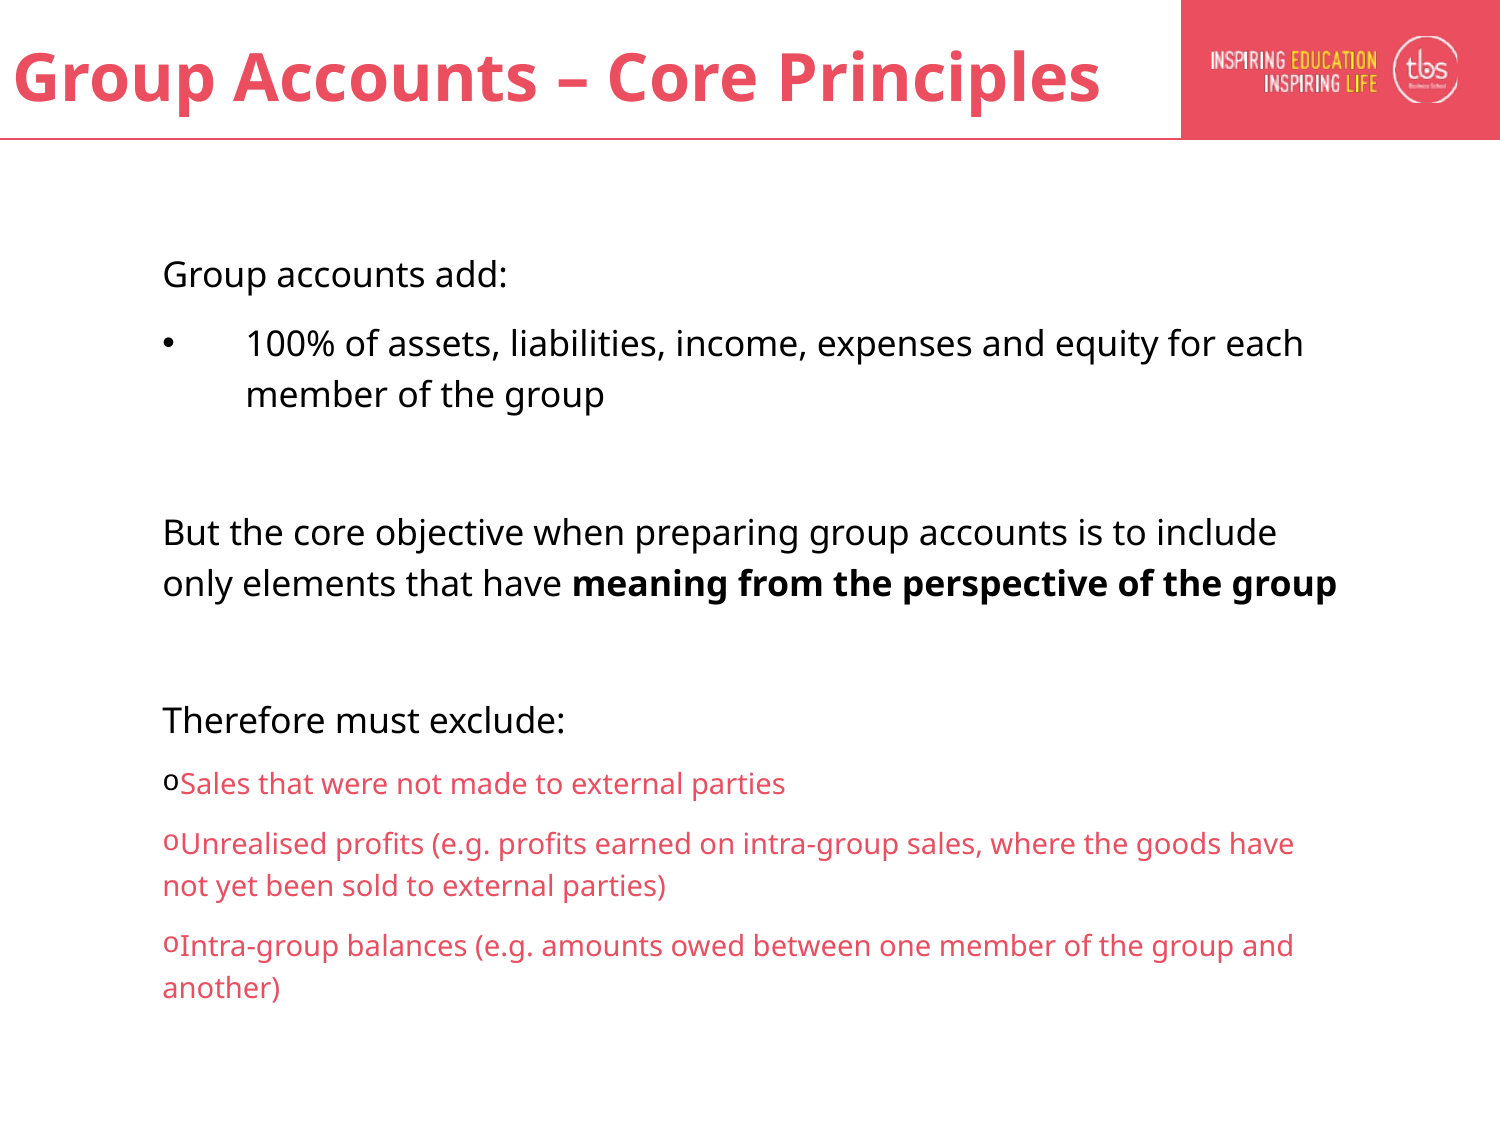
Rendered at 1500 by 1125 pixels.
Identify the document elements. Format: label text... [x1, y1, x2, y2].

text_box Group Accounts – Core Principles [0, 0, 1277, 167]
list Group accounts add: 100% of assets, liabilities, income, expenses and equity for each member of the group But the core objective when preparing group accounts is to include only elements that have meaning from the perspective of the group Therefore must exclude: Sales that were not made to external parties Unrealised profits (e.g. profits earned on intra-group sales, where the goods have not yet been sold to external parties) Intra-group balances (e.g. amounts owed between one member of the group and another) [73, 235, 1427, 1040]
